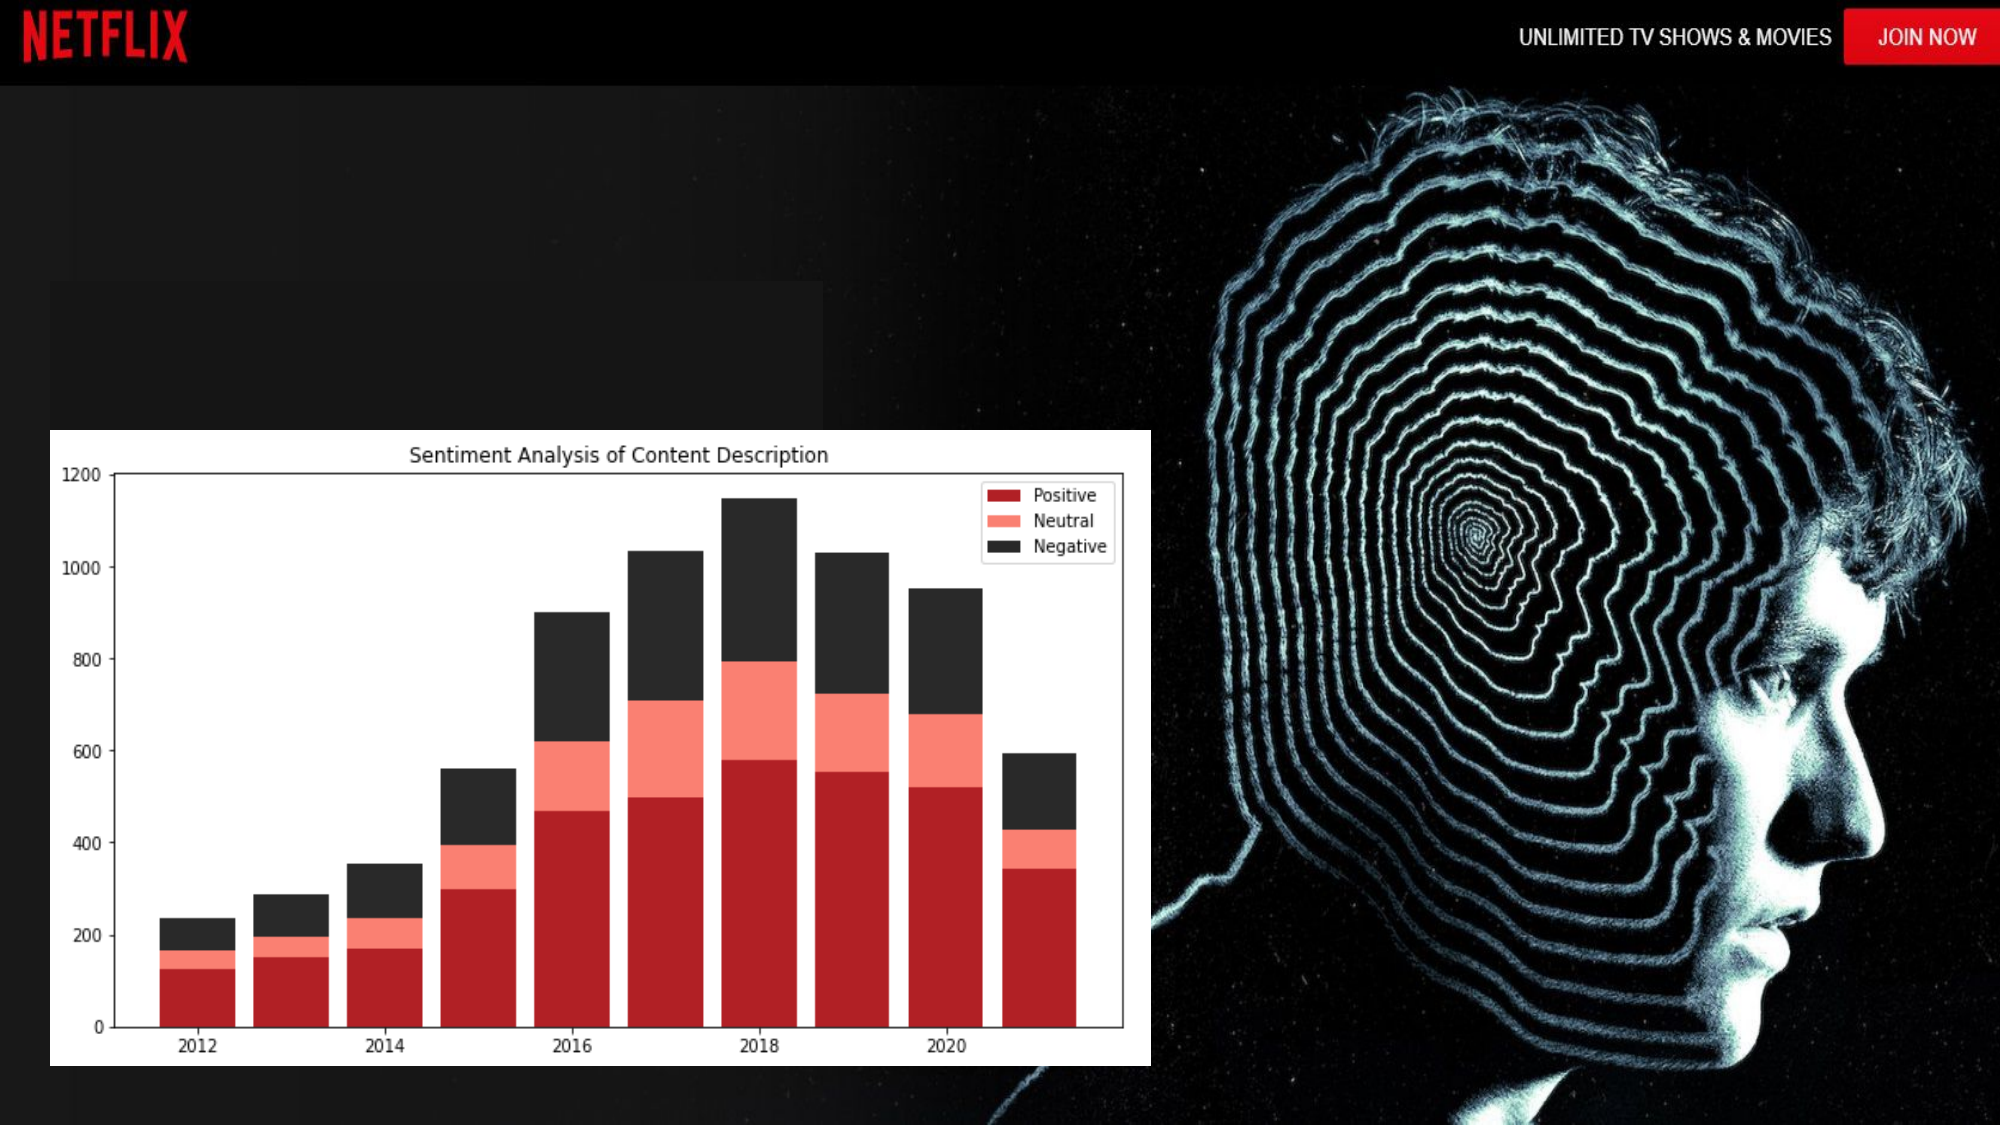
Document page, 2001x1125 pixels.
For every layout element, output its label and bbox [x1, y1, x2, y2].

text_box [0, 0, 2000, 1125]
picture [50, 434, 1134, 1068]
